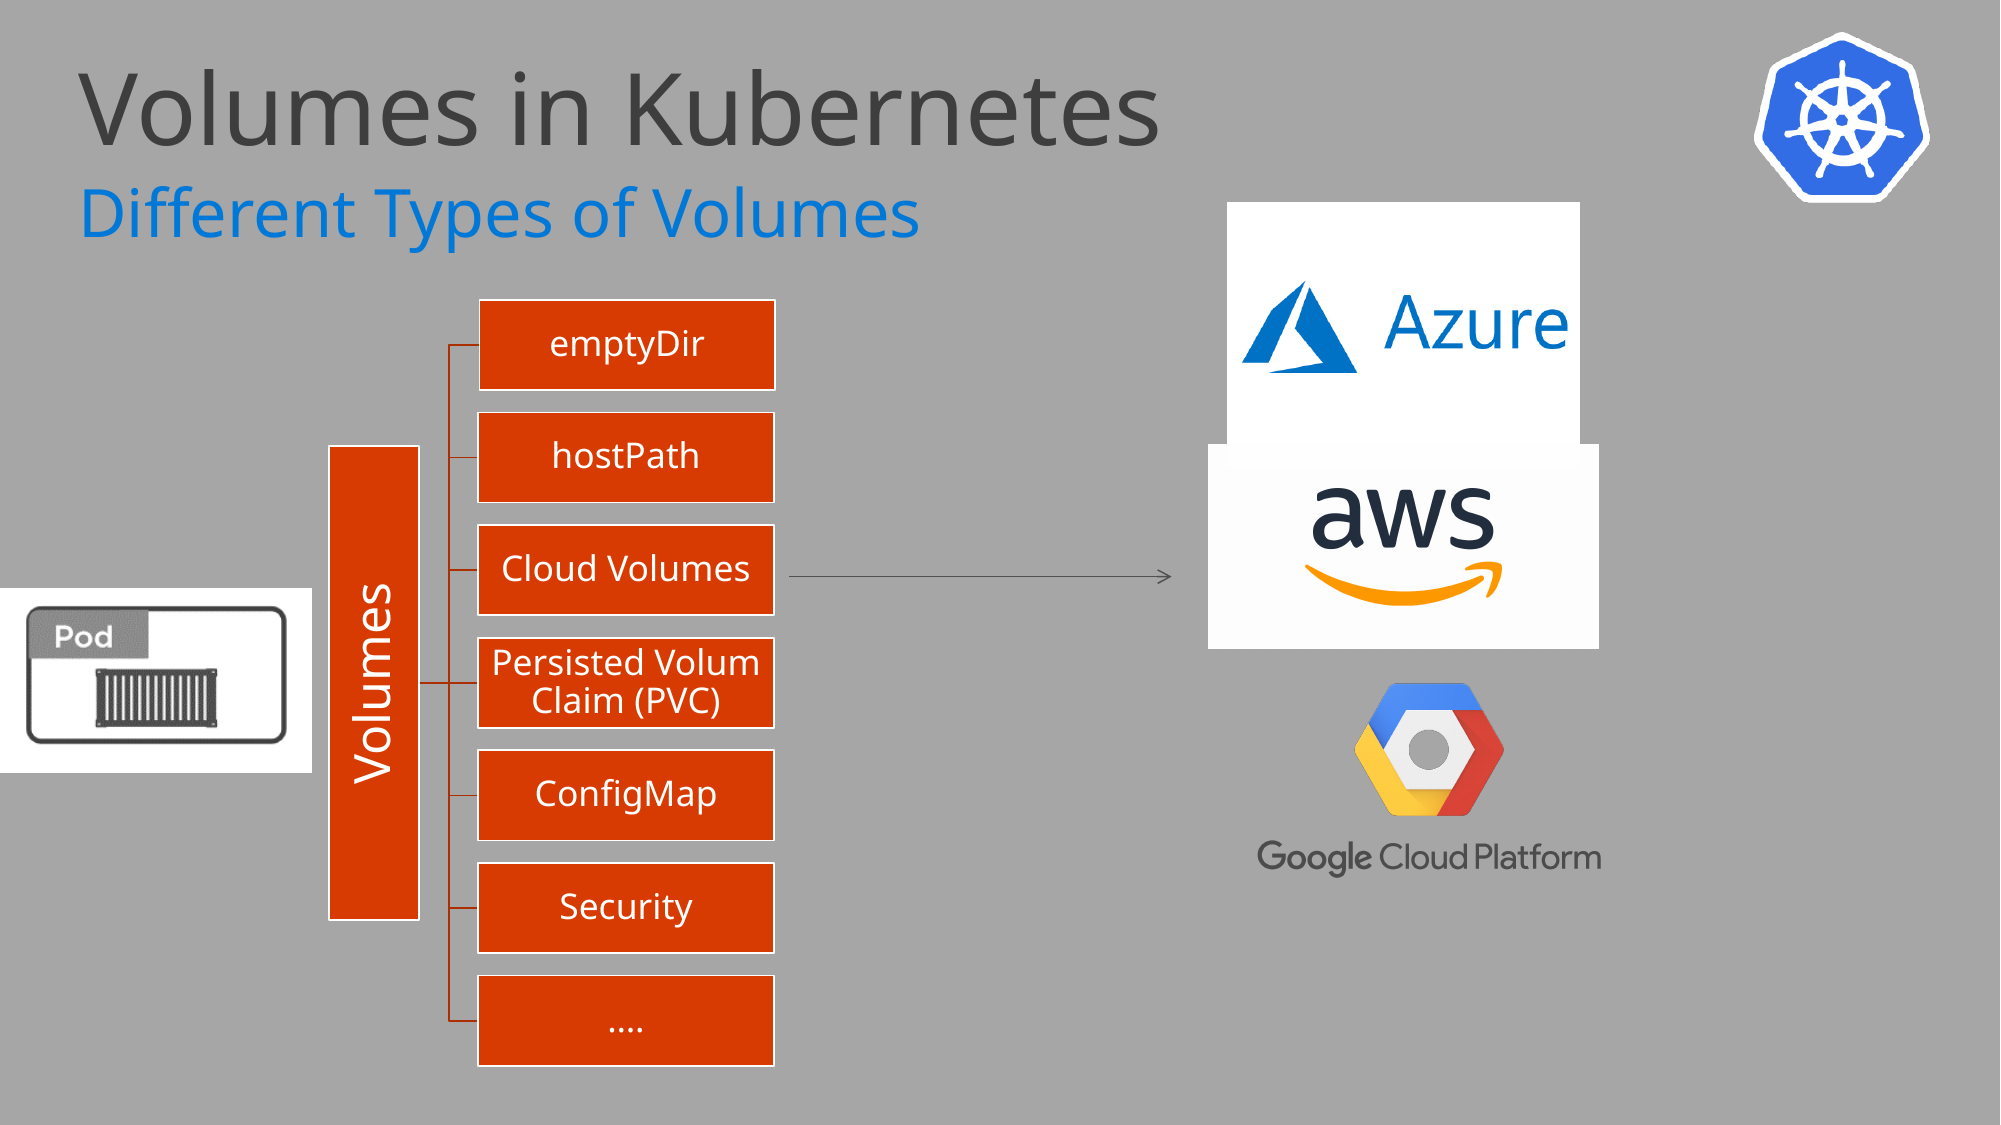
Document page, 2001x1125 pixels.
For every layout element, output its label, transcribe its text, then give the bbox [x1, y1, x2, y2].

picture [1208, 201, 1636, 904]
picture [0, 588, 313, 773]
text_box Volumes in Kubernetes Different Types of Volumes [78, 59, 1617, 253]
picture [1754, 31, 1930, 203]
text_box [118, 299, 984, 1066]
